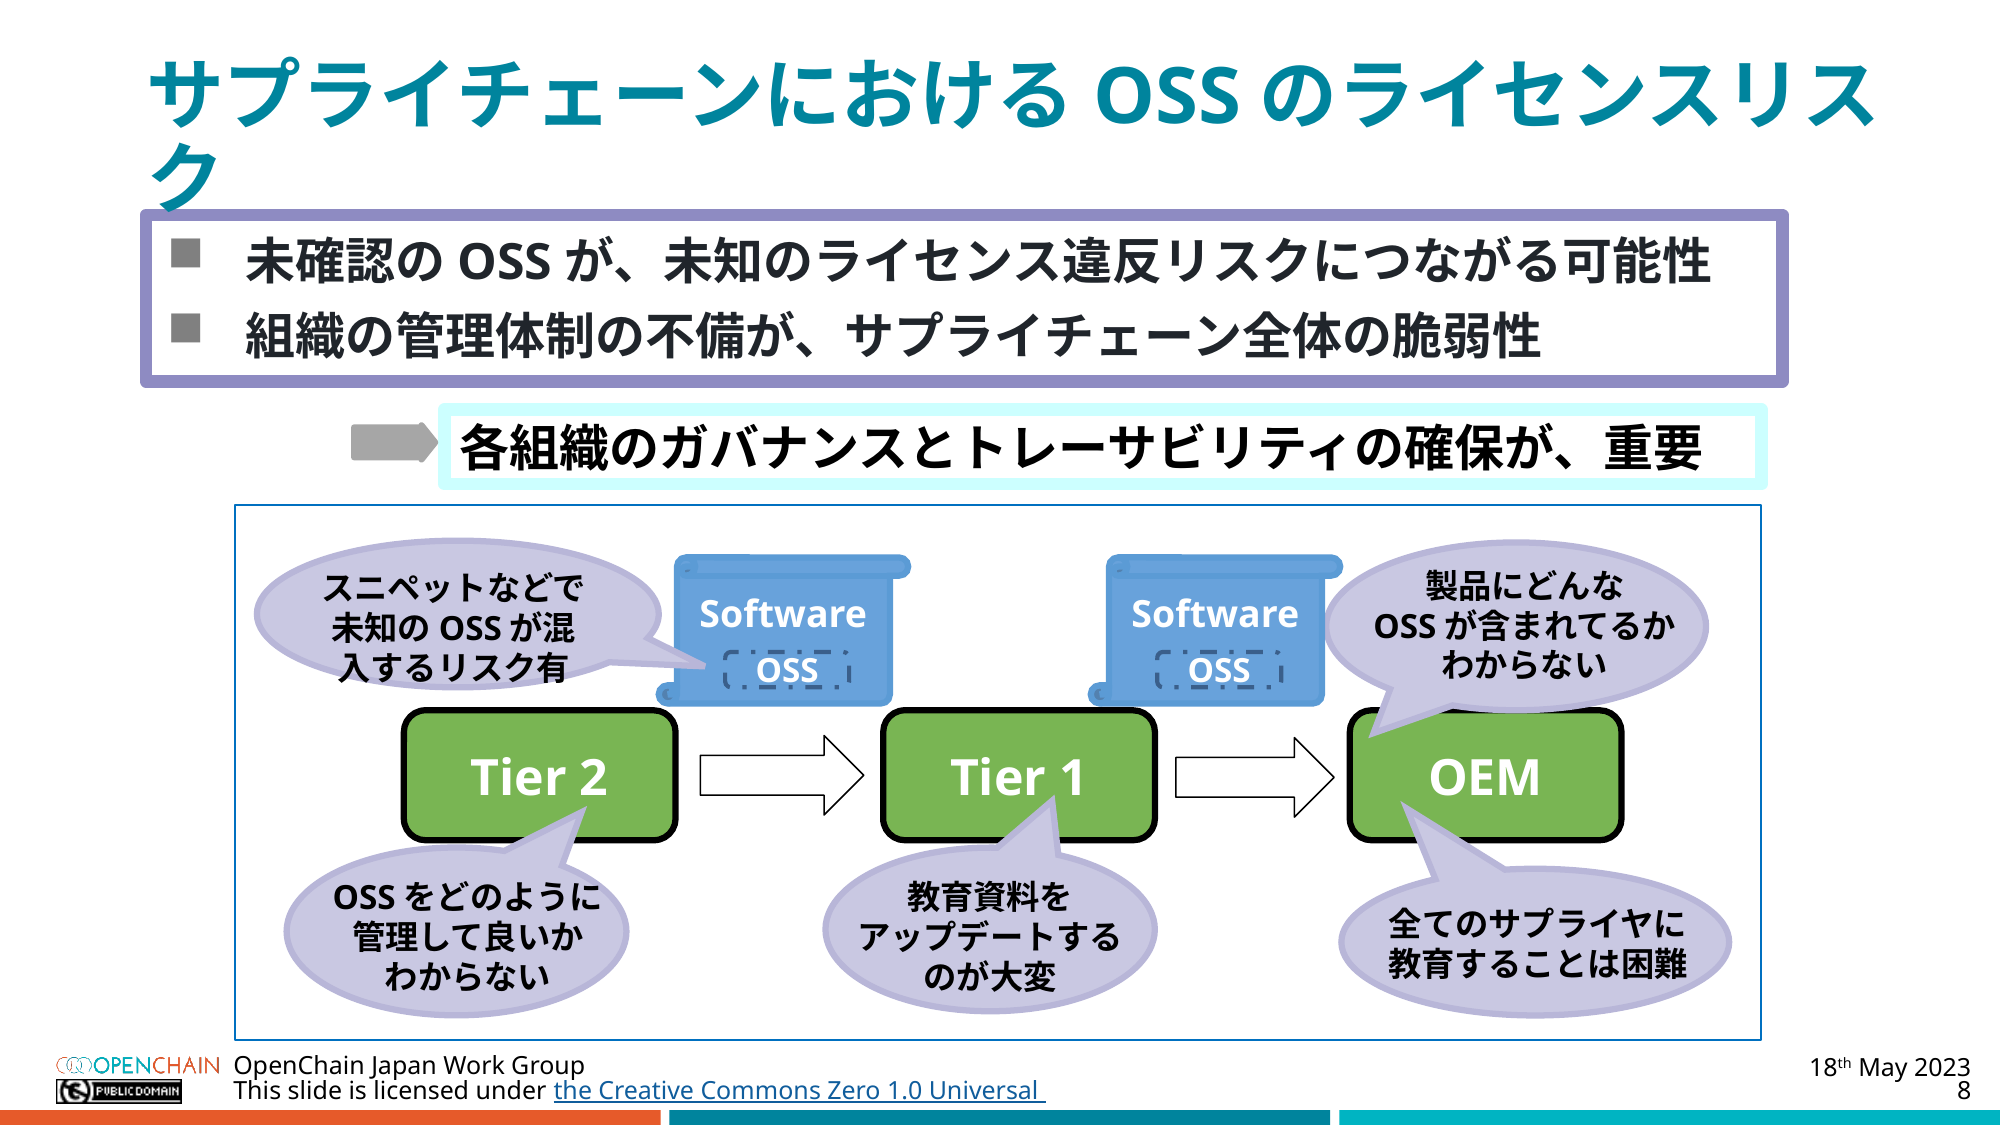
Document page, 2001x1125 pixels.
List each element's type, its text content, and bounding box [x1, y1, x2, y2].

text_box [922, 1004, 1058, 1012]
text_box [343, 812, 582, 869]
text_box [1373, 692, 1635, 734]
list 未確認のOSSが、未知のライセンス違反リスクにつながる可能性 組織の管理体制の不備が、サプライチェーン全体の脆弱性 [167, 229, 1762, 374]
text_box 全てのサプライヤに 教育することは困難 [1326, 896, 1750, 991]
text_box [1390, 991, 1680, 1016]
text_box [608, 565, 705, 667]
text_box OSSをどのように 管理して良いか わからない [286, 869, 650, 1004]
text_box OEM [1349, 710, 1622, 841]
title サプライチェーンにおけるOSSのライセンスリスク [146, 87, 1928, 193]
text_box 製品にどんな OSSが含まれてるか わからない [1334, 557, 1716, 692]
text_box [700, 735, 864, 816]
text_box [1384, 808, 1687, 896]
text_box [371, 1004, 542, 1016]
text_box [879, 800, 1102, 869]
text_box OSS [725, 651, 850, 688]
text_box [1409, 542, 1624, 557]
text_box [825, 900, 836, 959]
text_box [234, 504, 1762, 1040]
text_box OSS [1157, 651, 1282, 688]
text_box Software [1090, 557, 1334, 704]
text_box Tier 2 [403, 710, 676, 841]
text_box [1326, 602, 1334, 651]
text_box Tier 1 [883, 710, 1155, 841]
text_box [146, 215, 1783, 382]
text_box [324, 540, 591, 559]
text_box [1175, 737, 1335, 818]
text_box 各組織のガバナンスとトレーサビリティの確保が、重要 [444, 409, 1762, 485]
text_box 教育資料を アップデートするのが大変 [836, 869, 1145, 1004]
text_box Software [658, 557, 909, 704]
text_box [1145, 901, 1155, 958]
text_box スニペットなどで未知のOSSが混入するリスク有 [300, 559, 608, 695]
footer OpenChain Japan Work Group [218, 1053, 690, 1077]
picture [56, 1056, 218, 1074]
slide_number 8 [1536, 1080, 1987, 1103]
picture [56, 1079, 182, 1104]
text_box [256, 568, 300, 660]
text_box [354, 425, 436, 460]
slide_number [1536, 1052, 1987, 1080]
